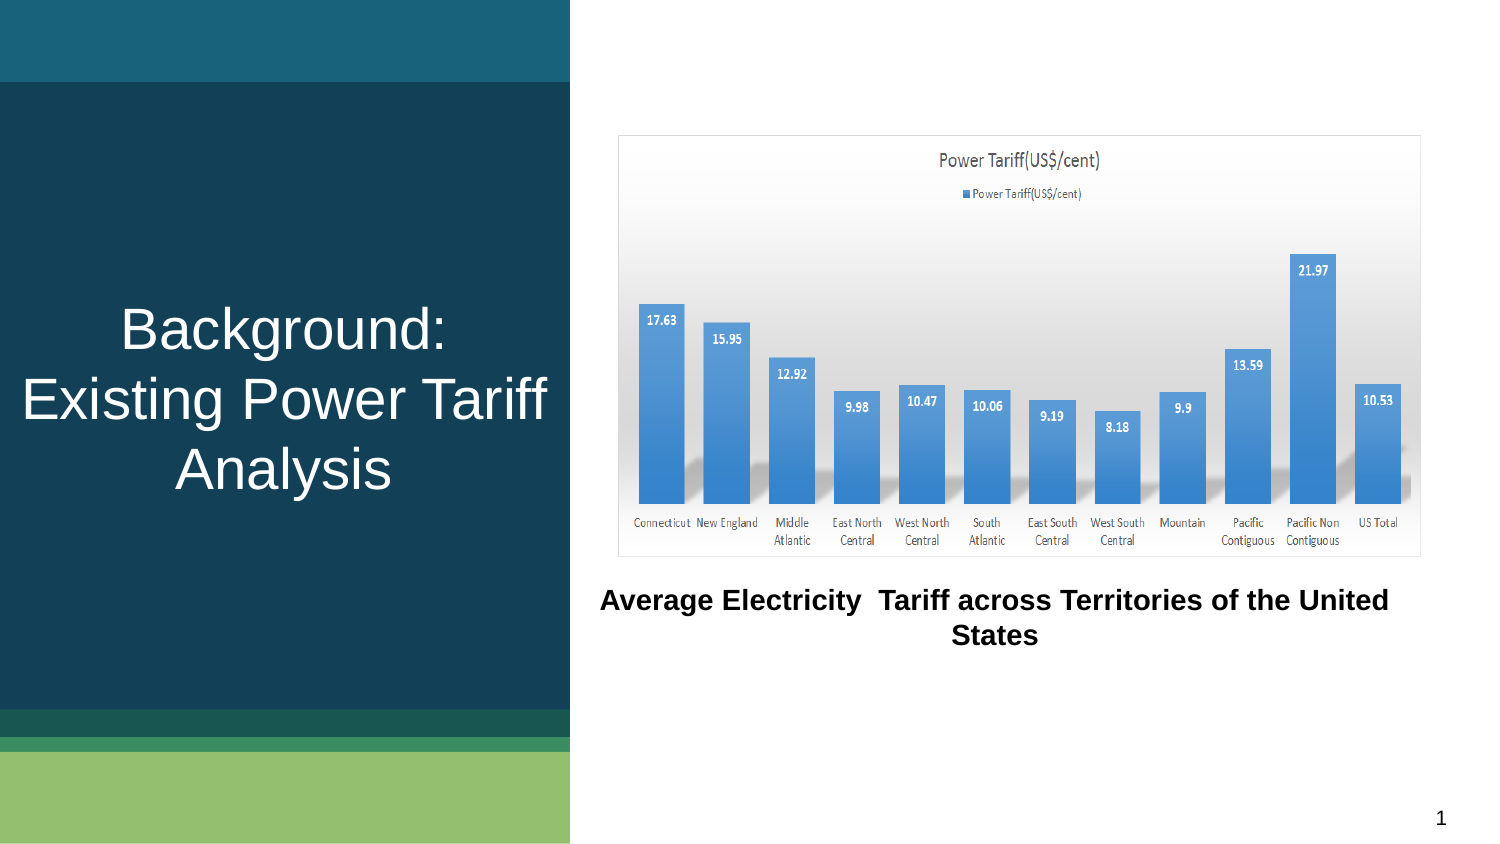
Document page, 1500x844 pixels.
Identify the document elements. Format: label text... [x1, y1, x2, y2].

text_box Background: Existing Power Tariff Analysis [0, 82, 570, 709]
text_box Average Electricity Tariff across Territories of the United States [569, 573, 1421, 659]
text_box 1 [1420, 797, 1474, 838]
picture [617, 134, 1422, 558]
